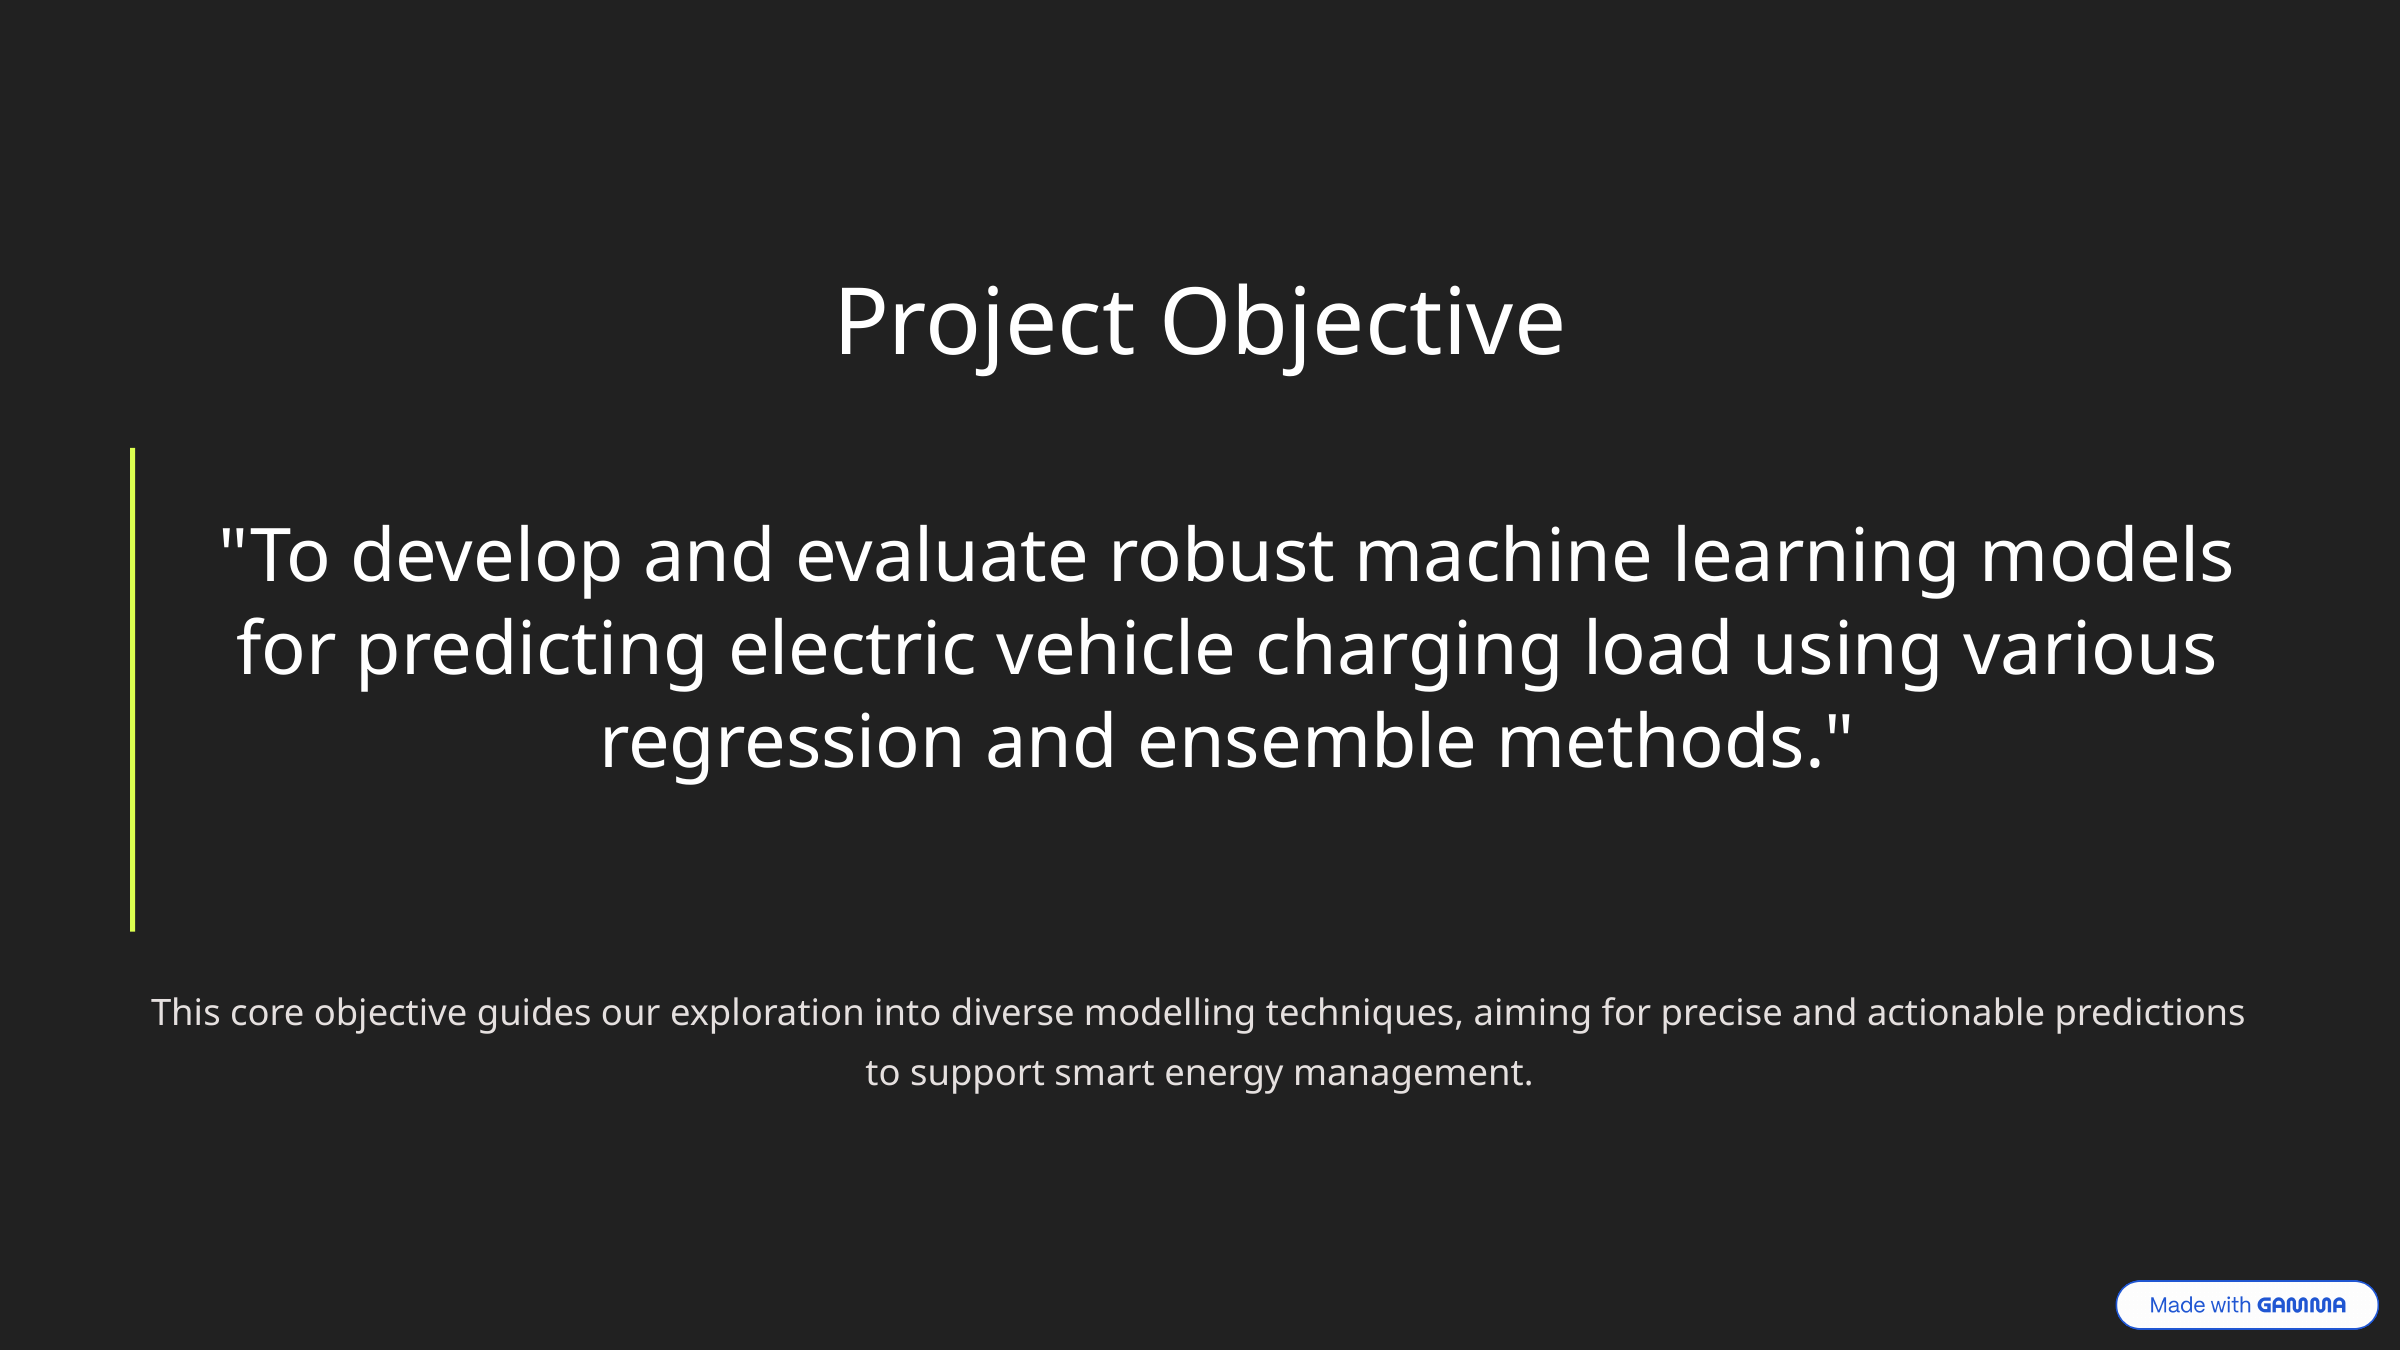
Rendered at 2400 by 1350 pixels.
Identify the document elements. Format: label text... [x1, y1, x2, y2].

text_box "To develop and evaluate robust machine learning models for predicting electric vehicle charging load using various regression and ensemble methods." [186, 503, 2270, 876]
text_box This core objective guides our exploration into diverse modelling techniques, aiming for precise and actionable predictions to support smart energy management. [130, 973, 2270, 1093]
text_box Project Objective [725, 257, 1675, 374]
text_box [130, 447, 136, 932]
picture [2106, 1271, 2389, 1339]
